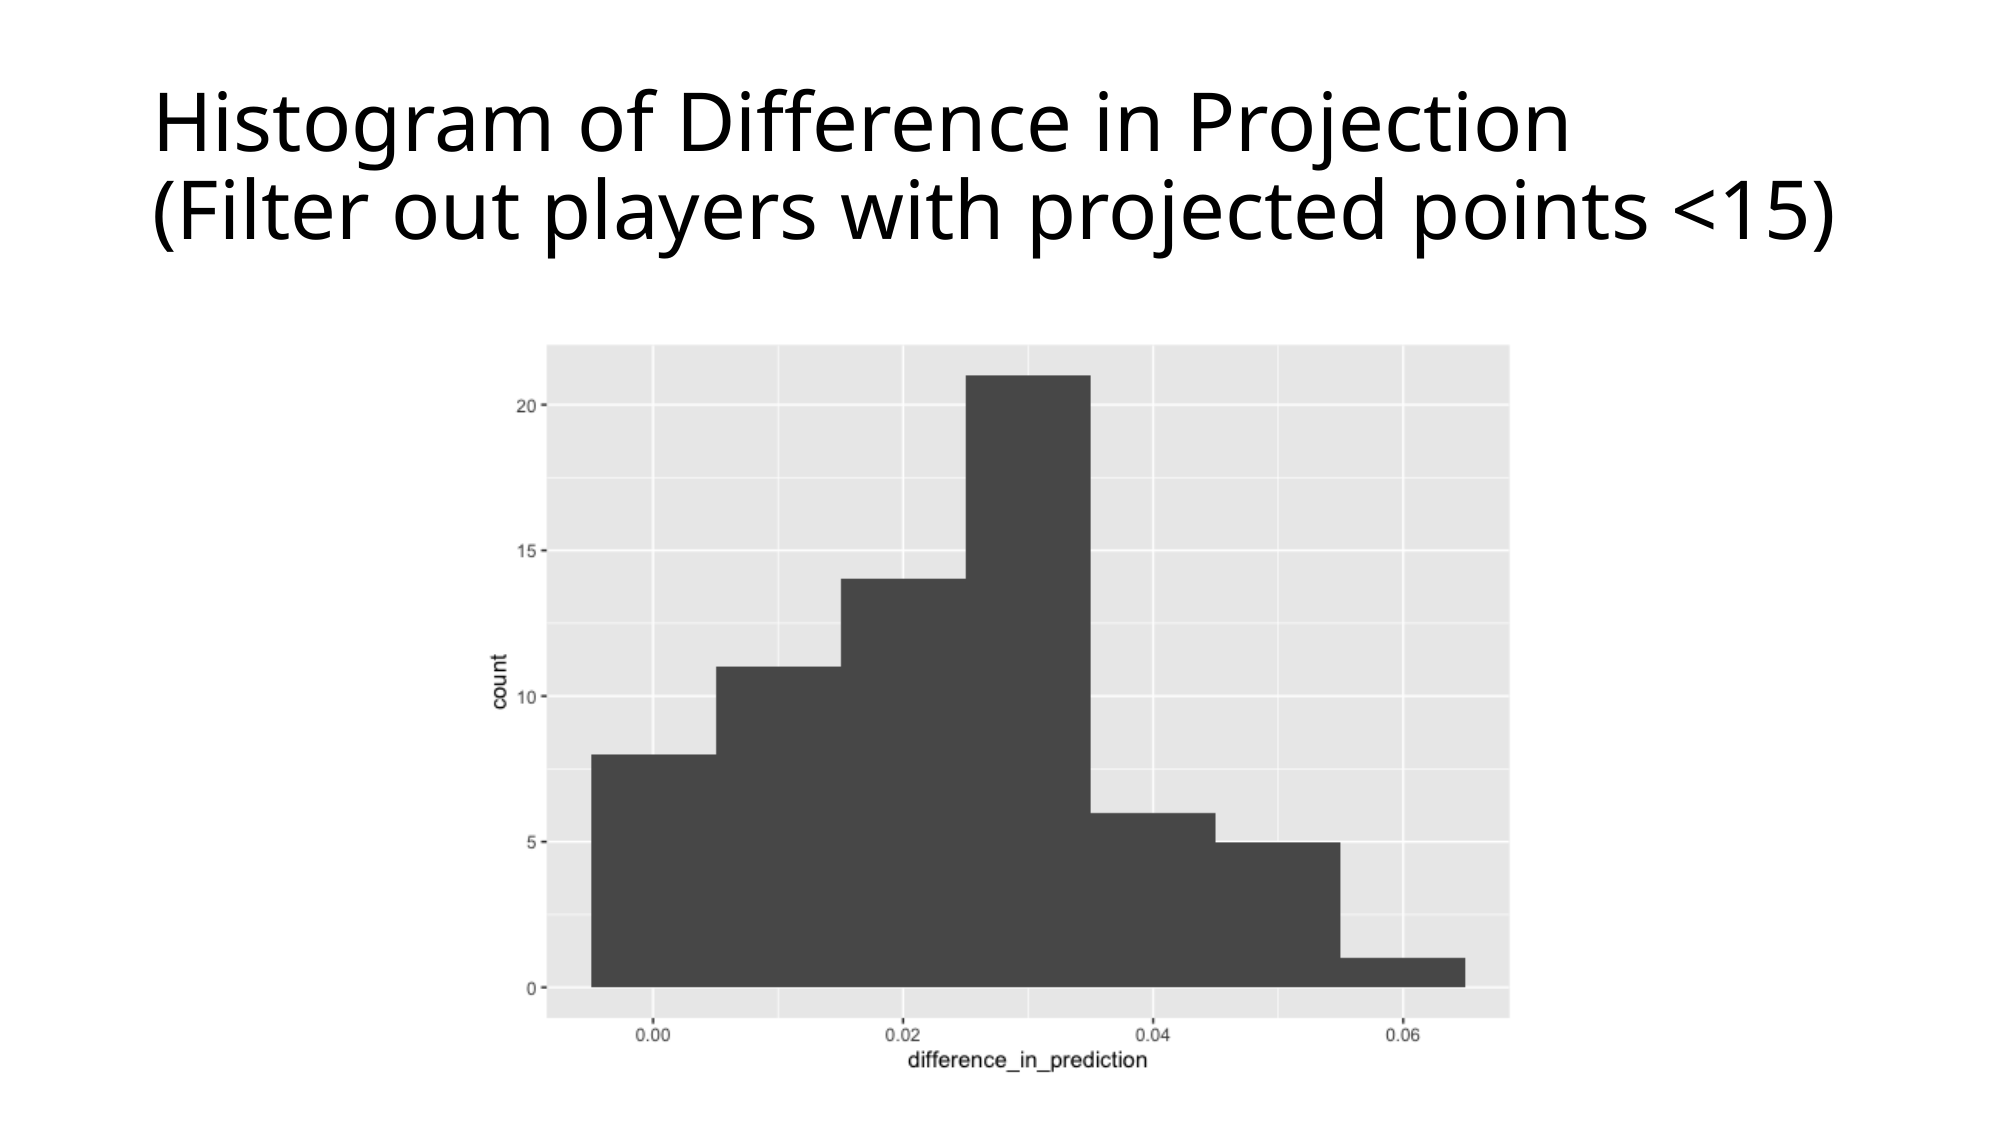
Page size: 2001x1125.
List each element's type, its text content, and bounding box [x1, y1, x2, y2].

title Histogram of Difference in Projection (Filter out players with projected points <15) [137, 59, 1863, 278]
picture [479, 334, 1521, 1083]
